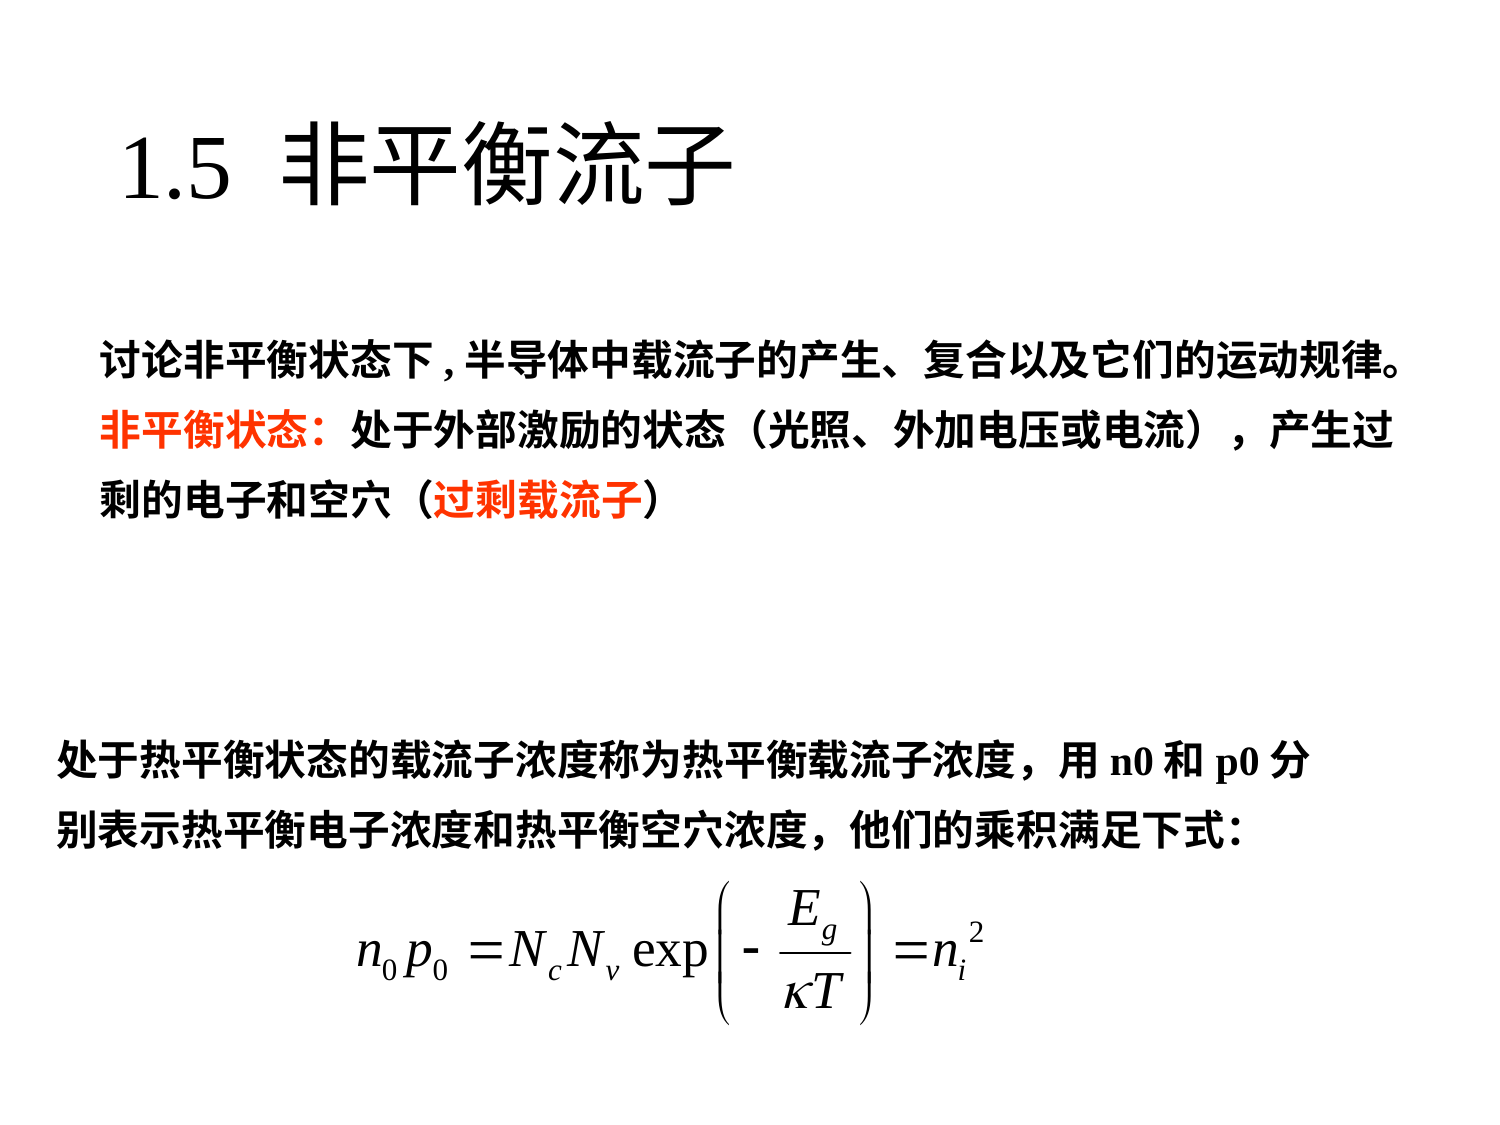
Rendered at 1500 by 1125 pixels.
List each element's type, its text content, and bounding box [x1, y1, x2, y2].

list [348, 868, 995, 1038]
text_box 处于热平衡状态的载流子浓度称为热平衡载流子浓度，用n0和p0分别表示热平衡电子浓度和热平衡空穴浓度，他们的乘积满足下式： [41, 706, 1359, 861]
title 1.5 非平衡流子 [103, 59, 1397, 278]
text_box 讨论非平衡状态下,半导体中载流子的产生、复合以及它们的运动规律。 非平衡状态：处于外部激励的状态（光照、外加电压或电流），产生过剩的电子和空穴（过剩载流子） [85, 306, 1415, 531]
